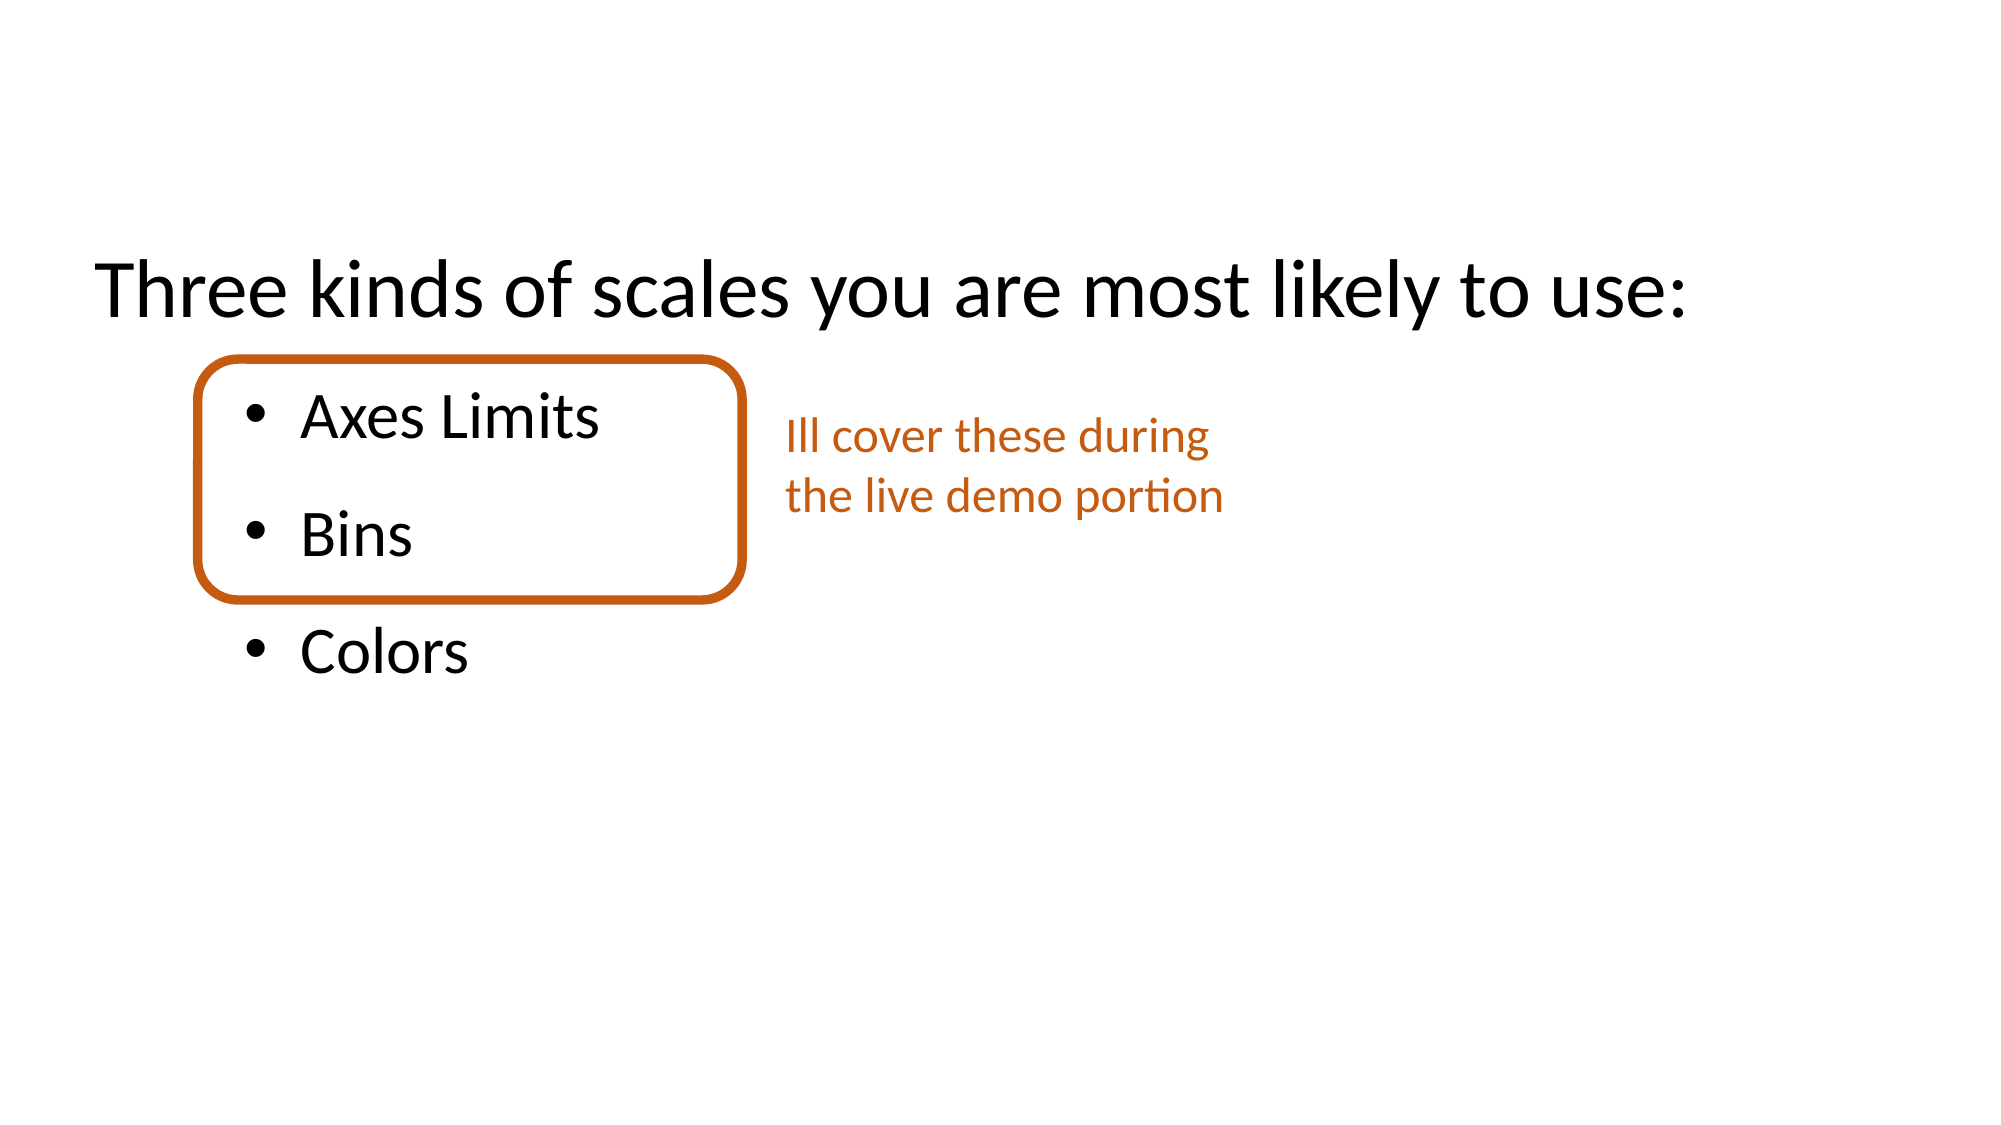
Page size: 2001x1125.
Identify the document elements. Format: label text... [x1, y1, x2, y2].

text_box Ill cover these during the live demo portion [770, 395, 1291, 530]
text_box Three kinds of scales you are most likely to use: Axes Limits Bins Colors [79, 227, 1803, 695]
text_box [196, 358, 744, 602]
